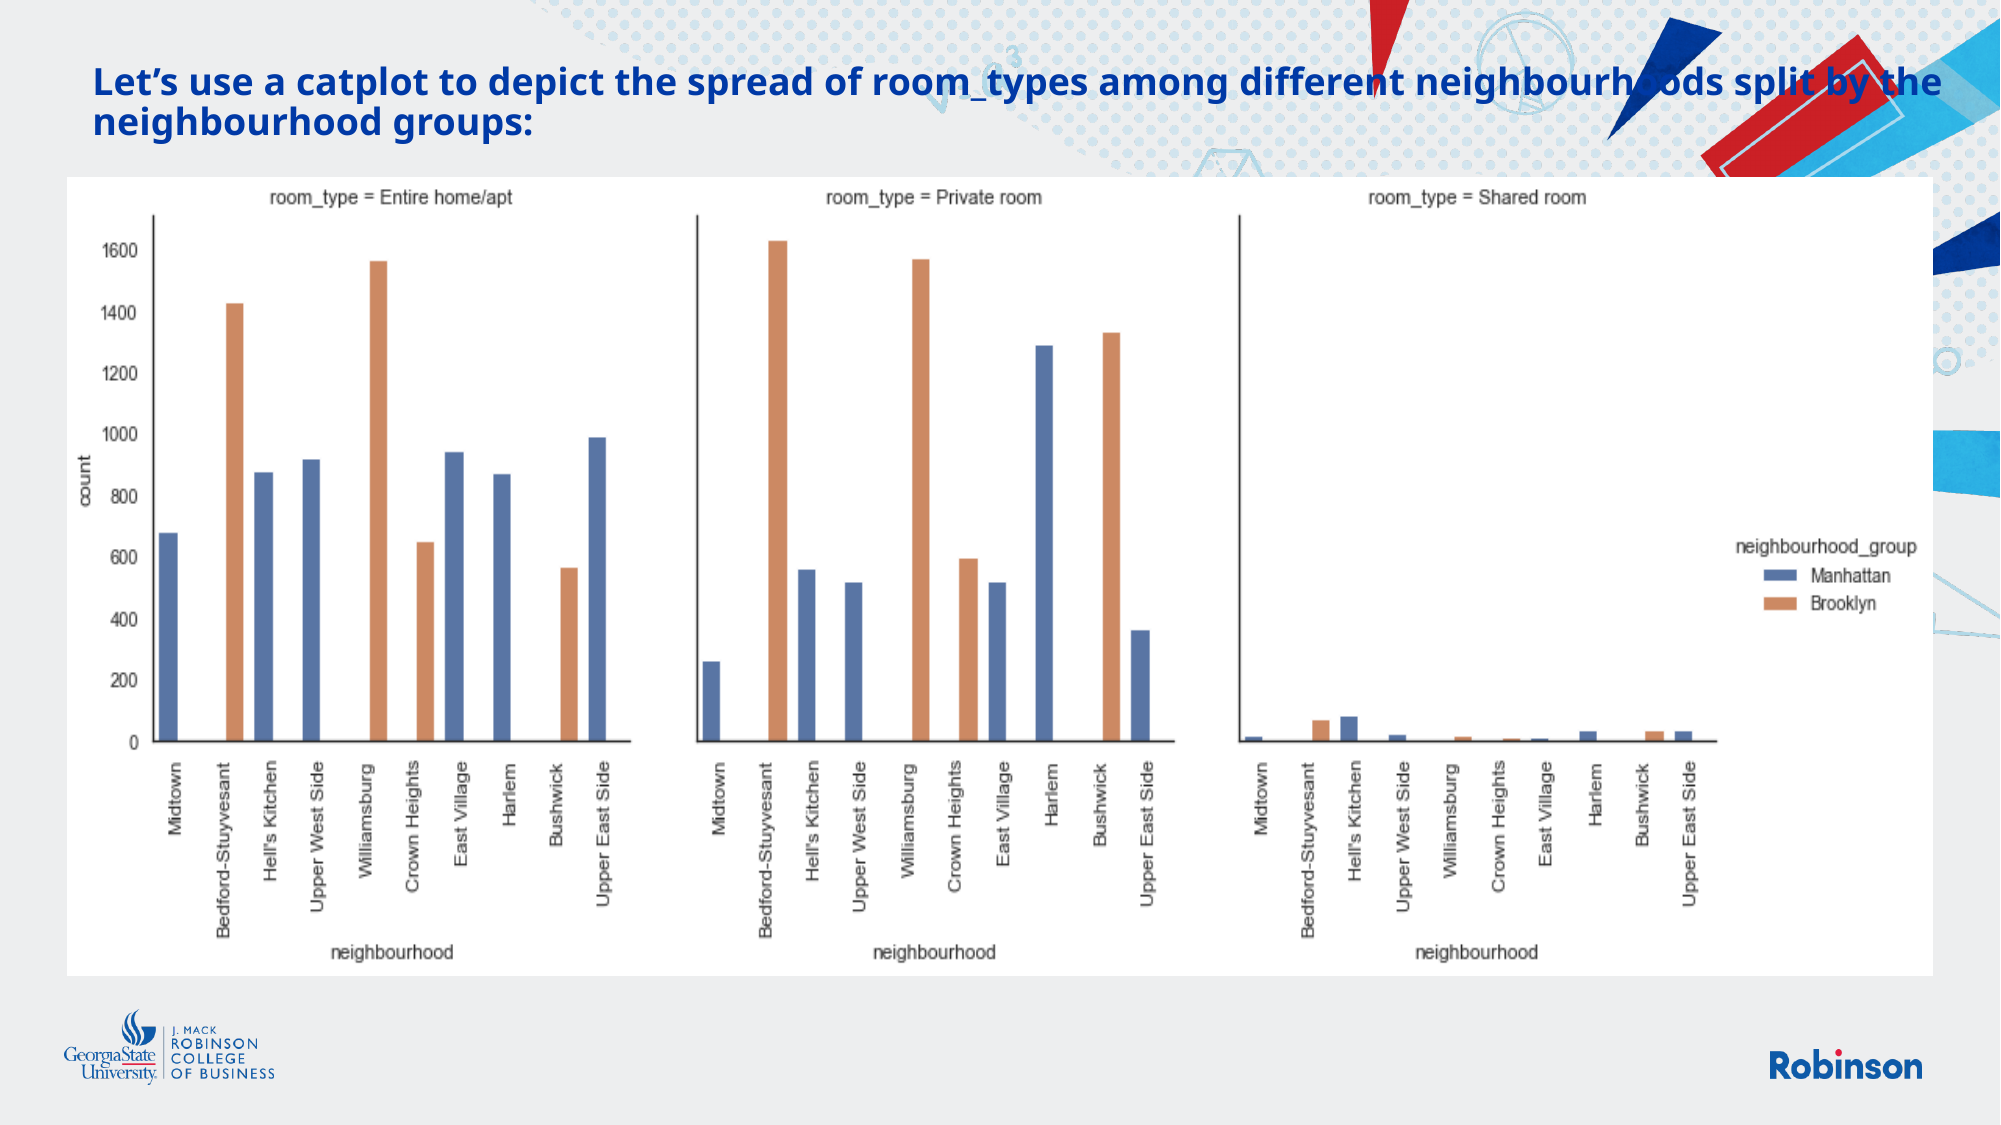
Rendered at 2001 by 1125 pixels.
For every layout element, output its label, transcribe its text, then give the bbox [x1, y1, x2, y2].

title Let’s use a catplot to depict the spread of room_types among different neighbourhoods split by the neighbourhood groups: [92, 61, 1968, 144]
picture [0, 0, 2000, 1125]
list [66, 177, 1934, 976]
